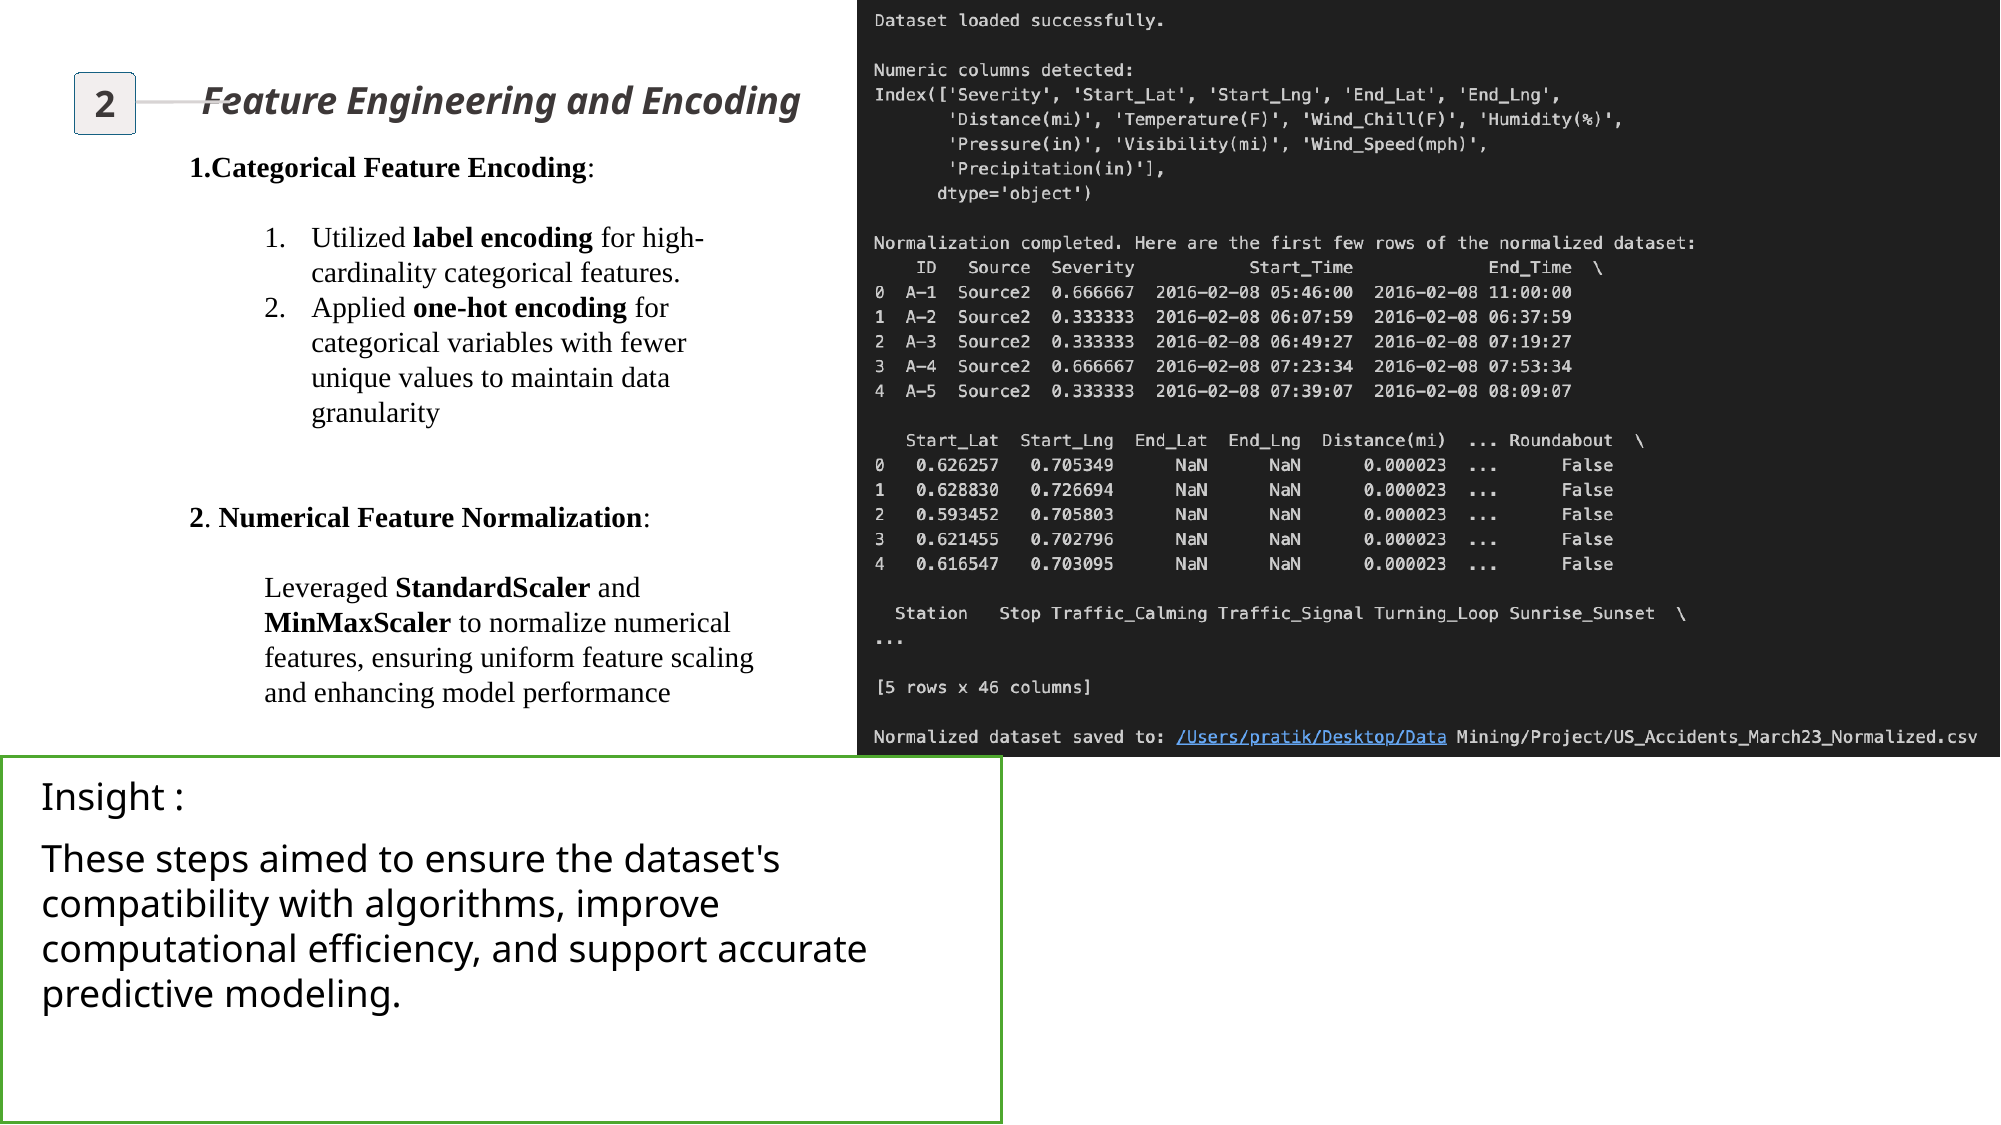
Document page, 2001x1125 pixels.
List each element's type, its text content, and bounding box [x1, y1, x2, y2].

text_box 2 [26, 87, 184, 125]
text_box [135, 100, 231, 104]
picture [856, 0, 2000, 757]
text_box Insight : [26, 765, 381, 826]
text_box Categorical Feature Encoding: Utilized label encoding for high-cardinality categorical features. Applied one-hot encoding for categorical variables with fewer unique values to maintain data granularity 2. Numerical Feature Normalization: Leveraged StandardScaler and MinMaxScaler to normalize numerical features, ensuring uniform feature scaling and enhancing model performance [174, 141, 784, 751]
text_box These steps aimed to ensure the dataset's compatibility with algorithms, improve computational efficiency, and support accurate predictive modeling. [26, 827, 945, 1068]
text_box Feature Engineering and Encoding [186, 76, 816, 130]
text_box [0, 755, 1003, 1124]
text_box [74, 72, 136, 87]
text_box [74, 125, 136, 135]
